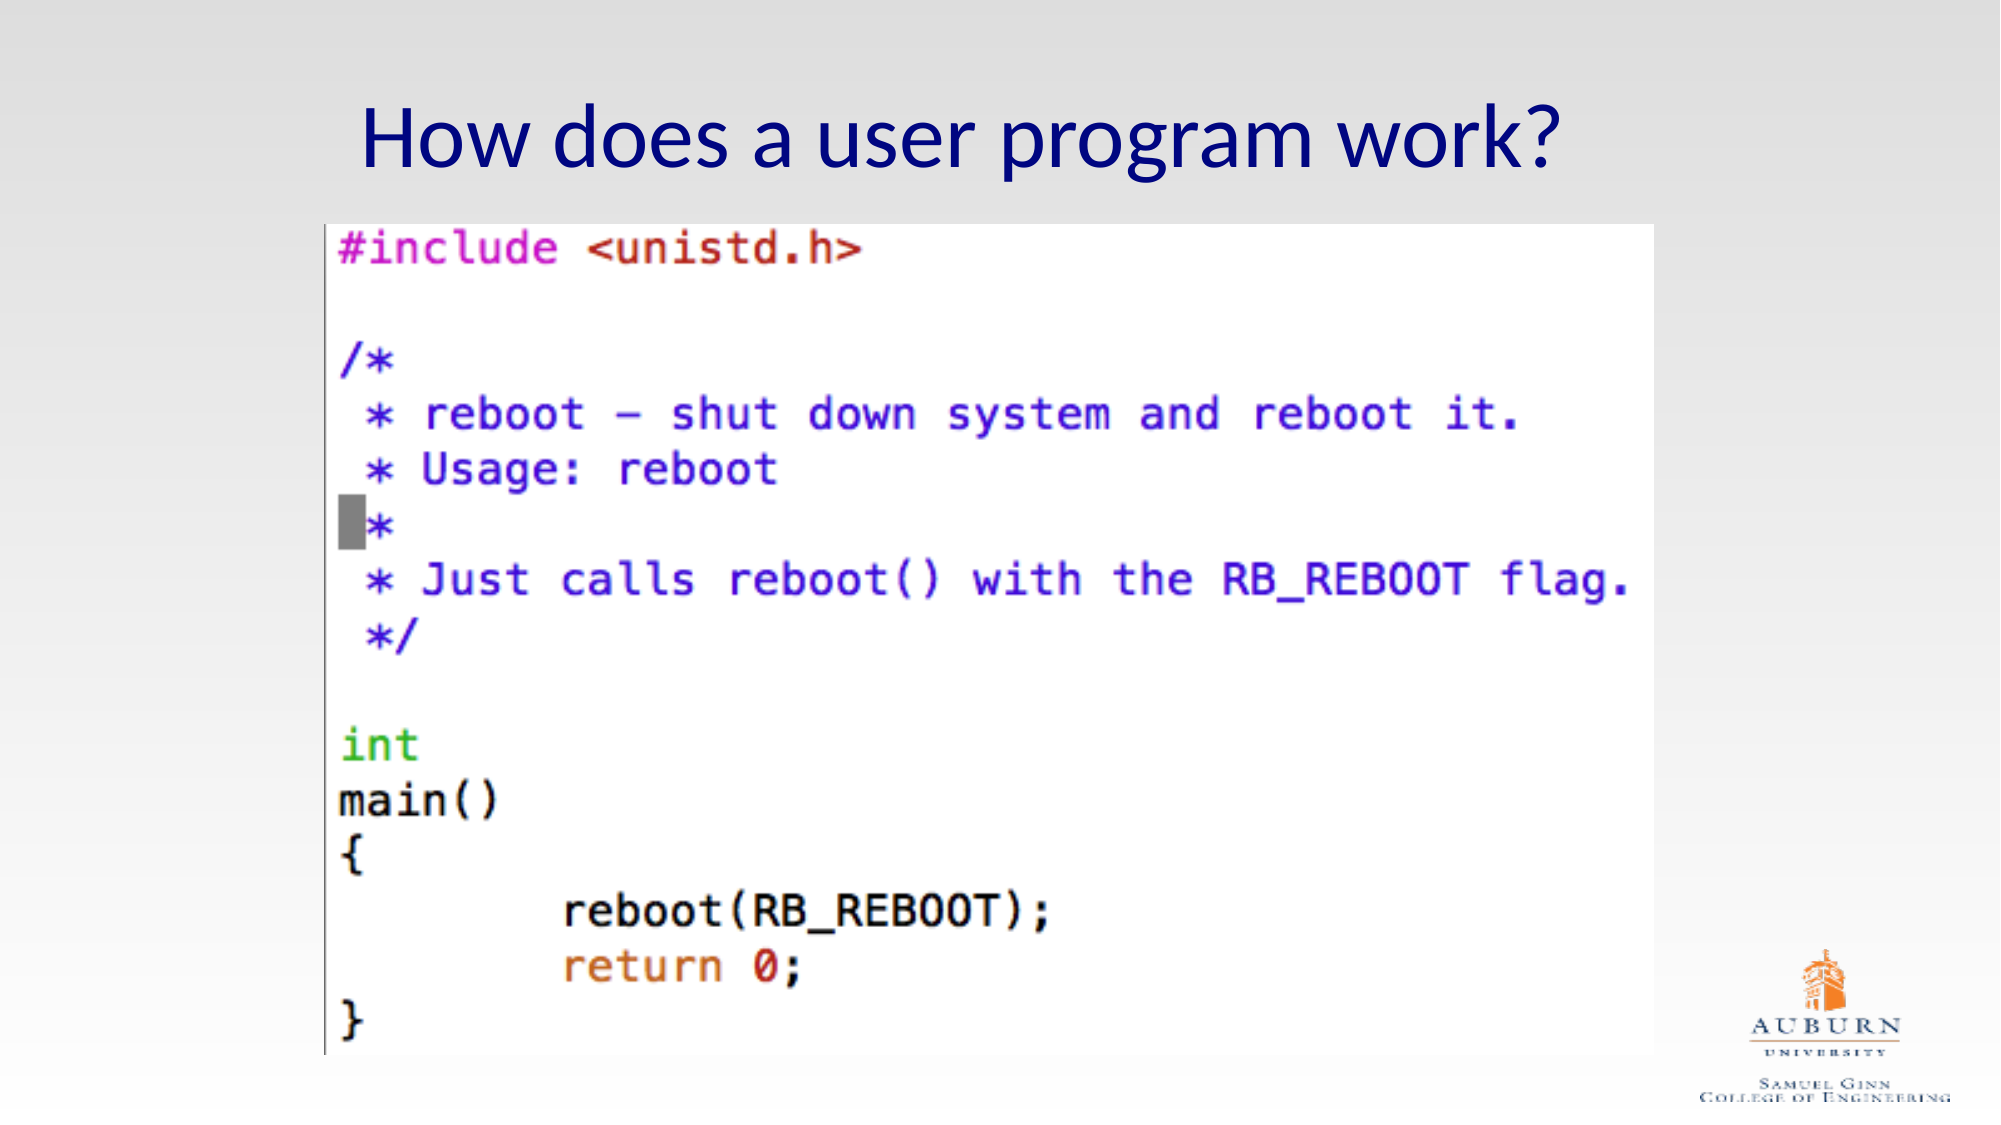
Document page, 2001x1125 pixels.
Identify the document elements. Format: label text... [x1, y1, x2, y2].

picture [324, 224, 1654, 1055]
title How does a user program work? [328, 24, 1600, 223]
picture [1700, 949, 1950, 1102]
